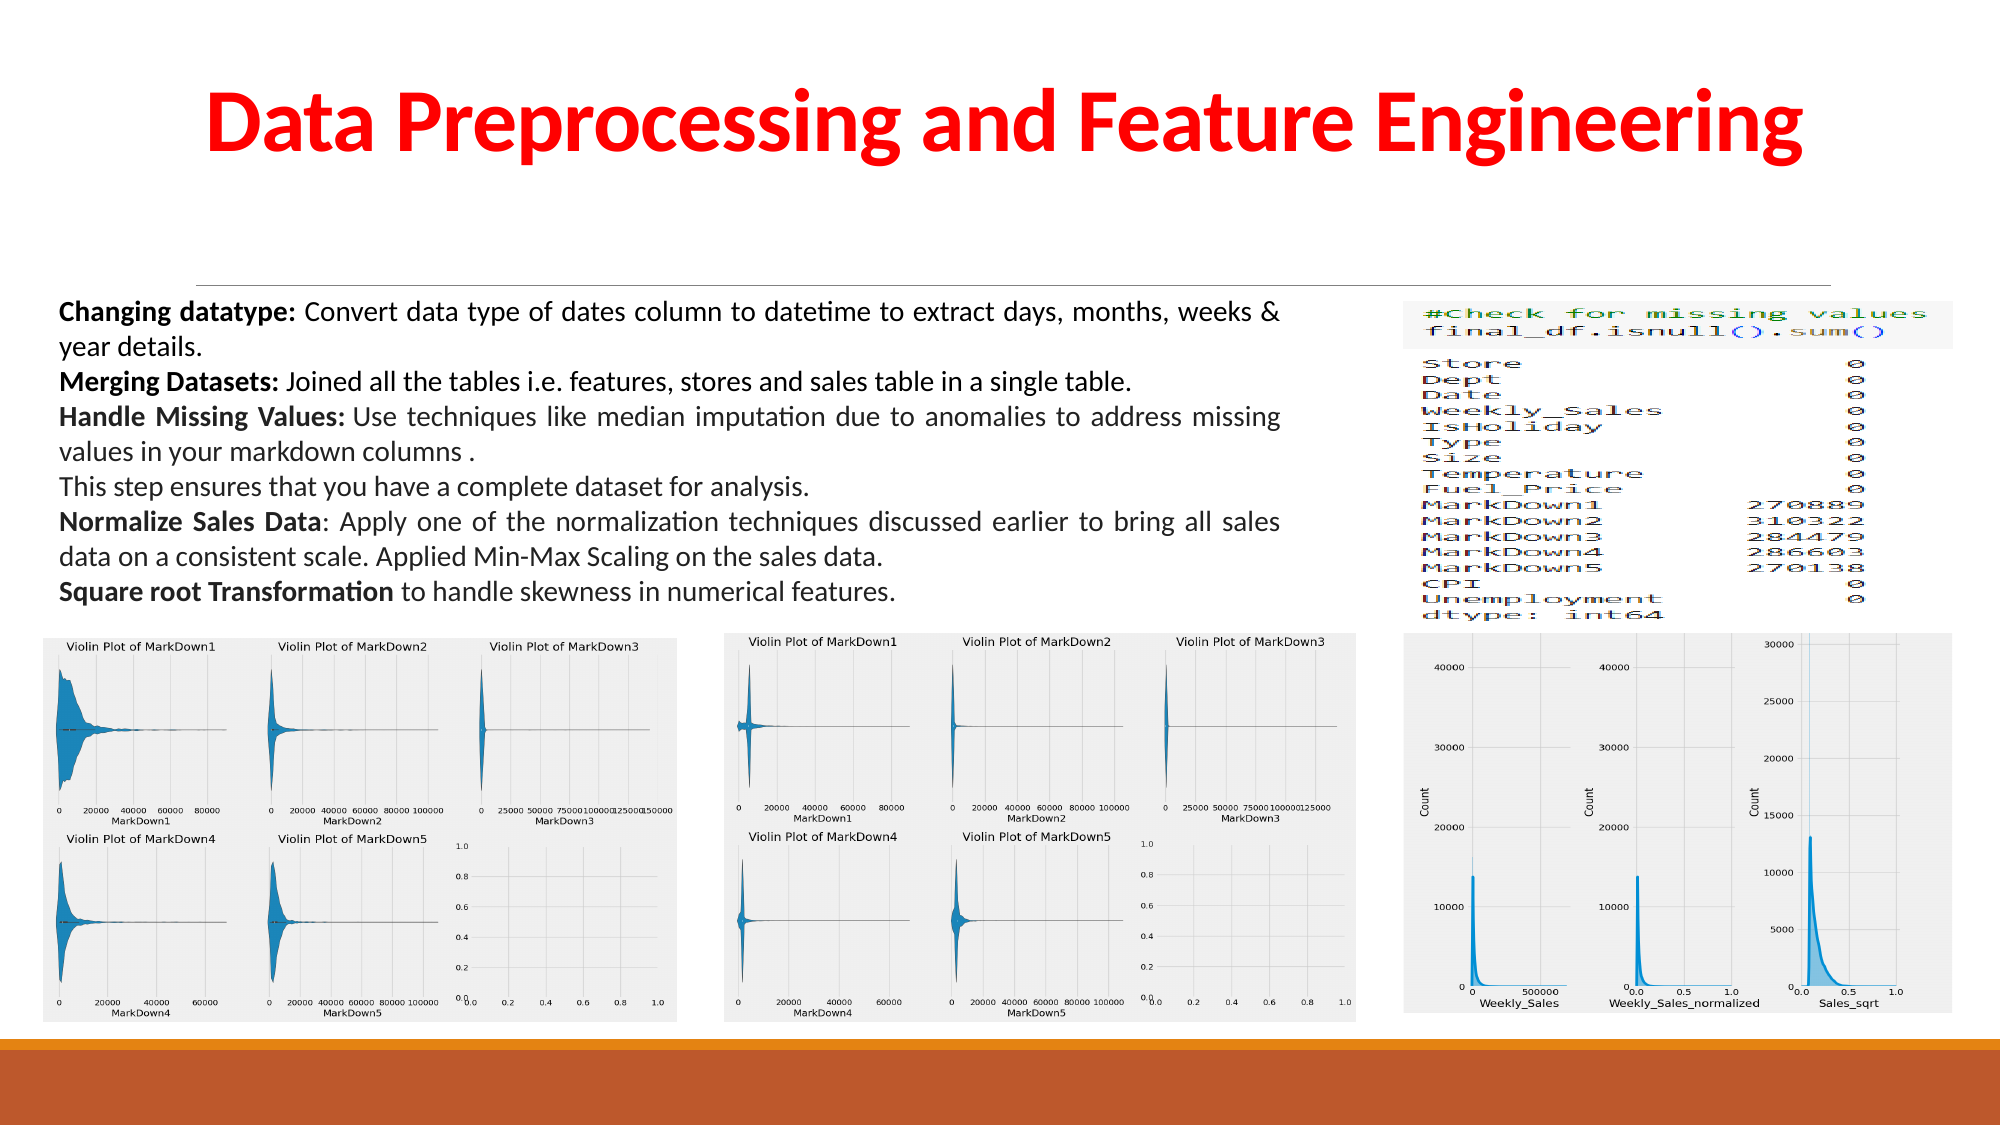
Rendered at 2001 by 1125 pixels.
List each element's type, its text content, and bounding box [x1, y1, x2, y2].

text_box Changing datatype: Convert data type of dates column to datetime to extract days, months, weeks & year details. Merging Datasets: Joined all the tables i.e. features, stores and sales table in a single table. Handle Missing Values: Use techniques like median imputation due to anomalies to address missing values in your markdown columns . This step ensures that you have a complete dataset for analysis. Normalize Sales Data: Apply one of the normalization techniques discussed earlier to bring all sales data on a consistent scale. Applied Min-Max Scaling on the sales data. Square root Transformation to handle skewness in numerical features. [44, 284, 1296, 660]
picture [43, 637, 678, 1022]
picture [1403, 632, 1953, 1014]
picture [724, 632, 1357, 1022]
title Data Preprocessing and Feature Engineering [180, 47, 1830, 285]
picture [1403, 300, 1953, 622]
